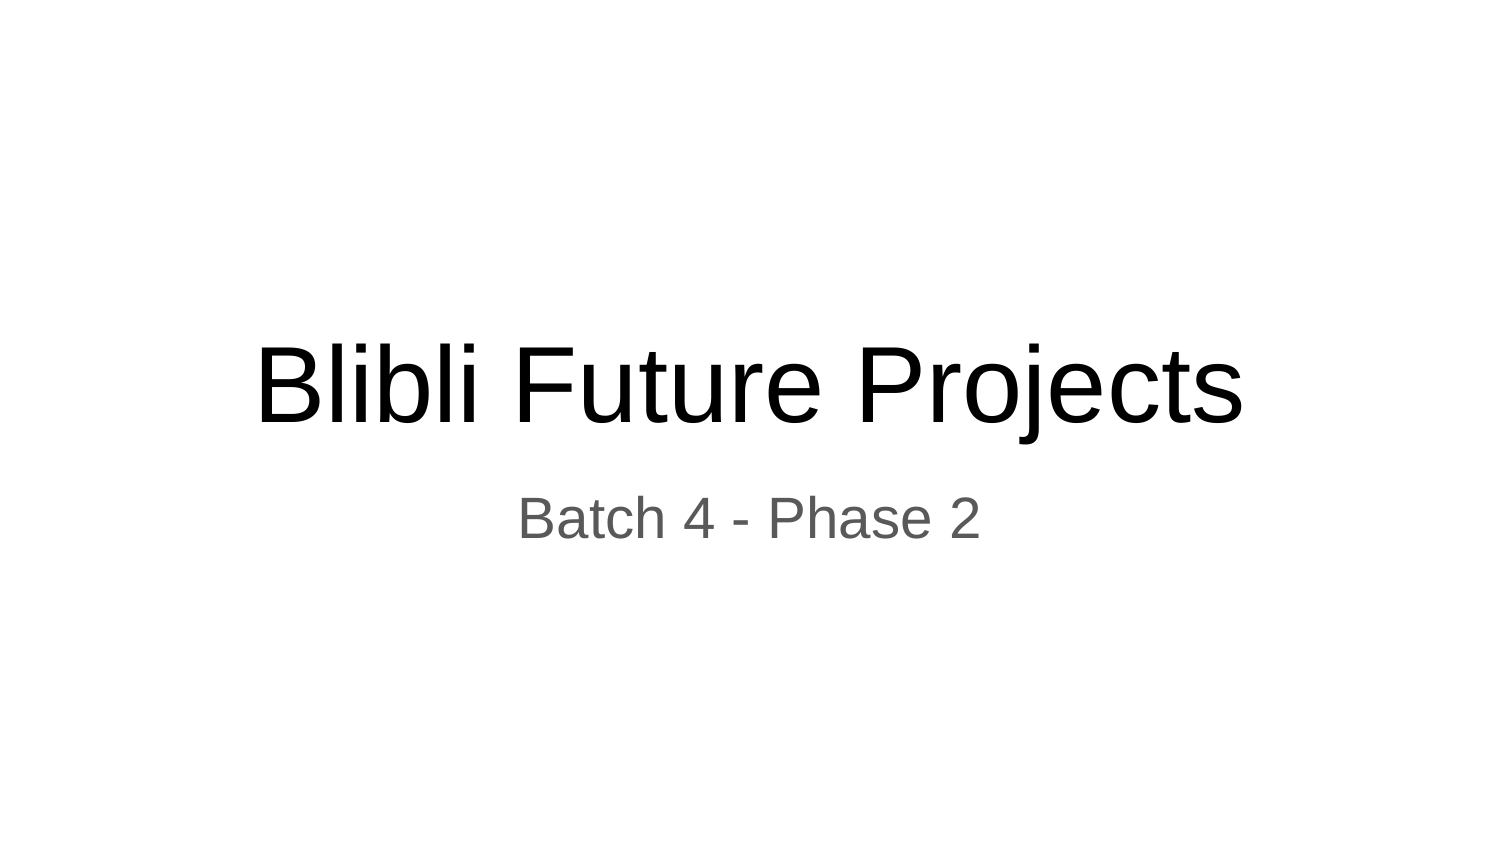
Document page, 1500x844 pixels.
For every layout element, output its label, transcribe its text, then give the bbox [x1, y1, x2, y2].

title Blibli Future Projects [51, 122, 1449, 459]
subtitle Batch 4 - Phase 2 [51, 464, 1449, 595]
